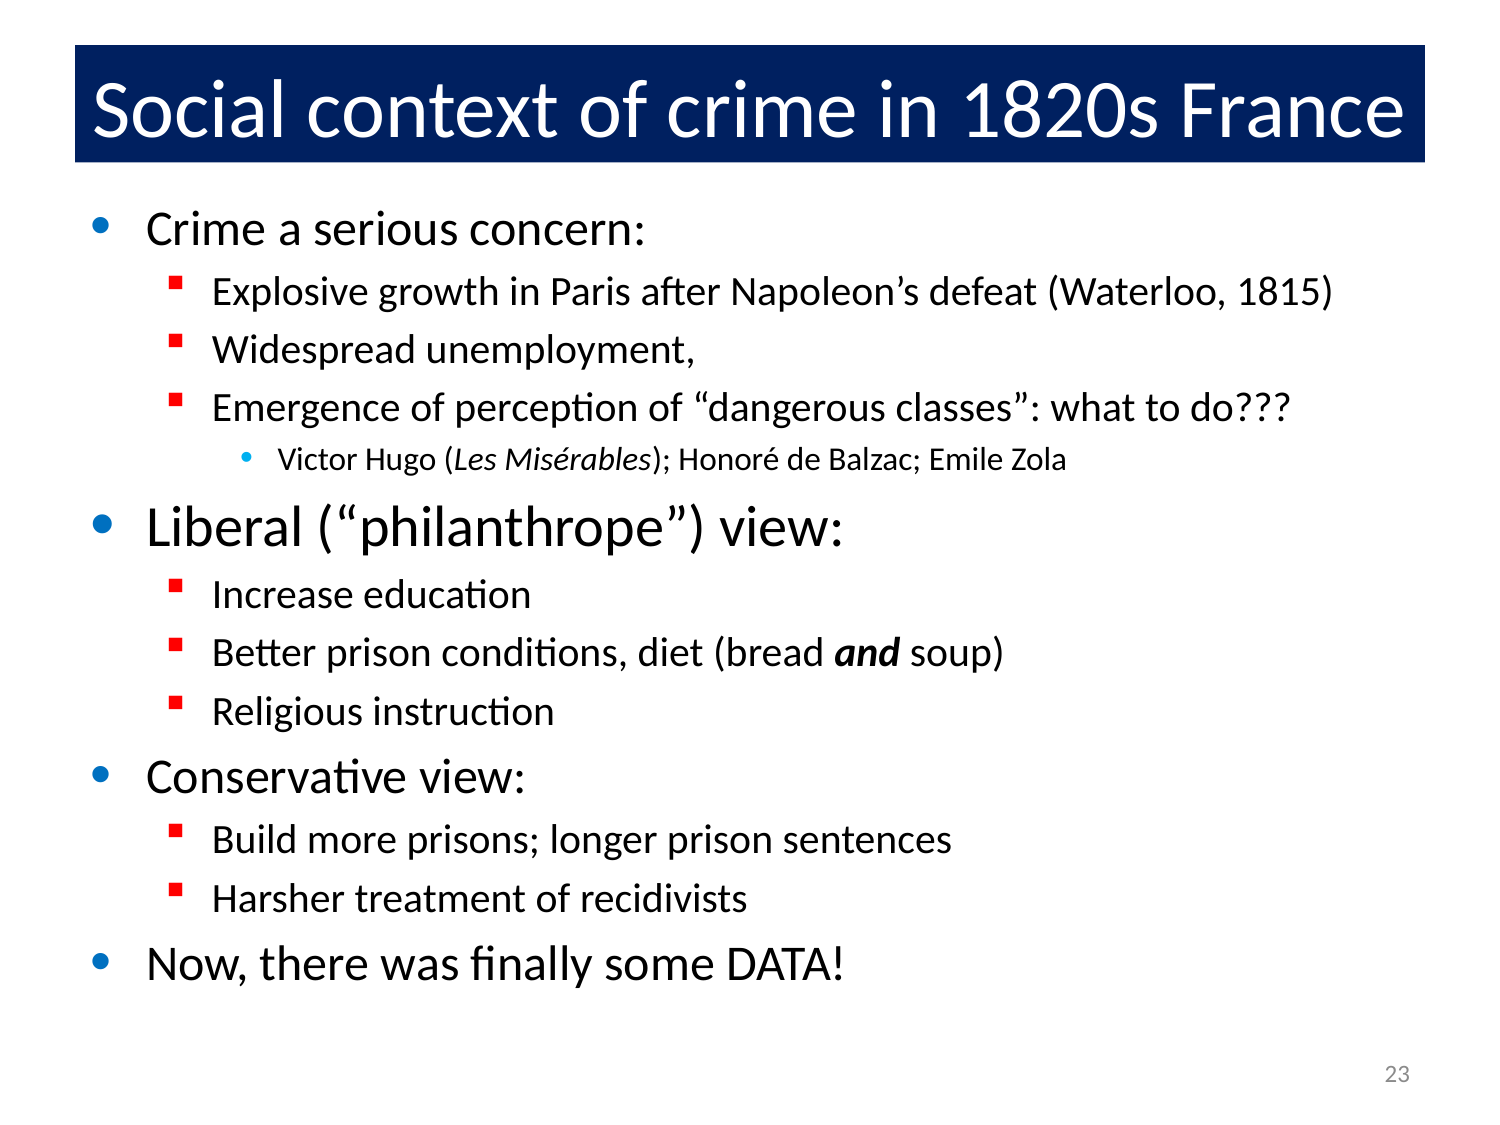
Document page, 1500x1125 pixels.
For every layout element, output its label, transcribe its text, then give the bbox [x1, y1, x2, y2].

list Crime a serious concern: Explosive growth in Paris after Napoleon’s defeat (Waterloo, 1815) Widespread unemployment, Emergence of perception of “dangerous classes”: what to do??? Victor Hugo (Les Misérables); Honoré de Balzac; Emile Zola Liberal (“philanthrope”) view: Increase education Better prison conditions, diet (bread and soup) Religious instruction Conservative view: Build more prisons; longer prison sentences Harsher treatment of recidivists Now, there was finally some DATA! [75, 187, 1425, 1025]
title Social context of crime in 1820s France [75, 45, 1425, 163]
slide_number 23 [1074, 1042, 1425, 1103]
